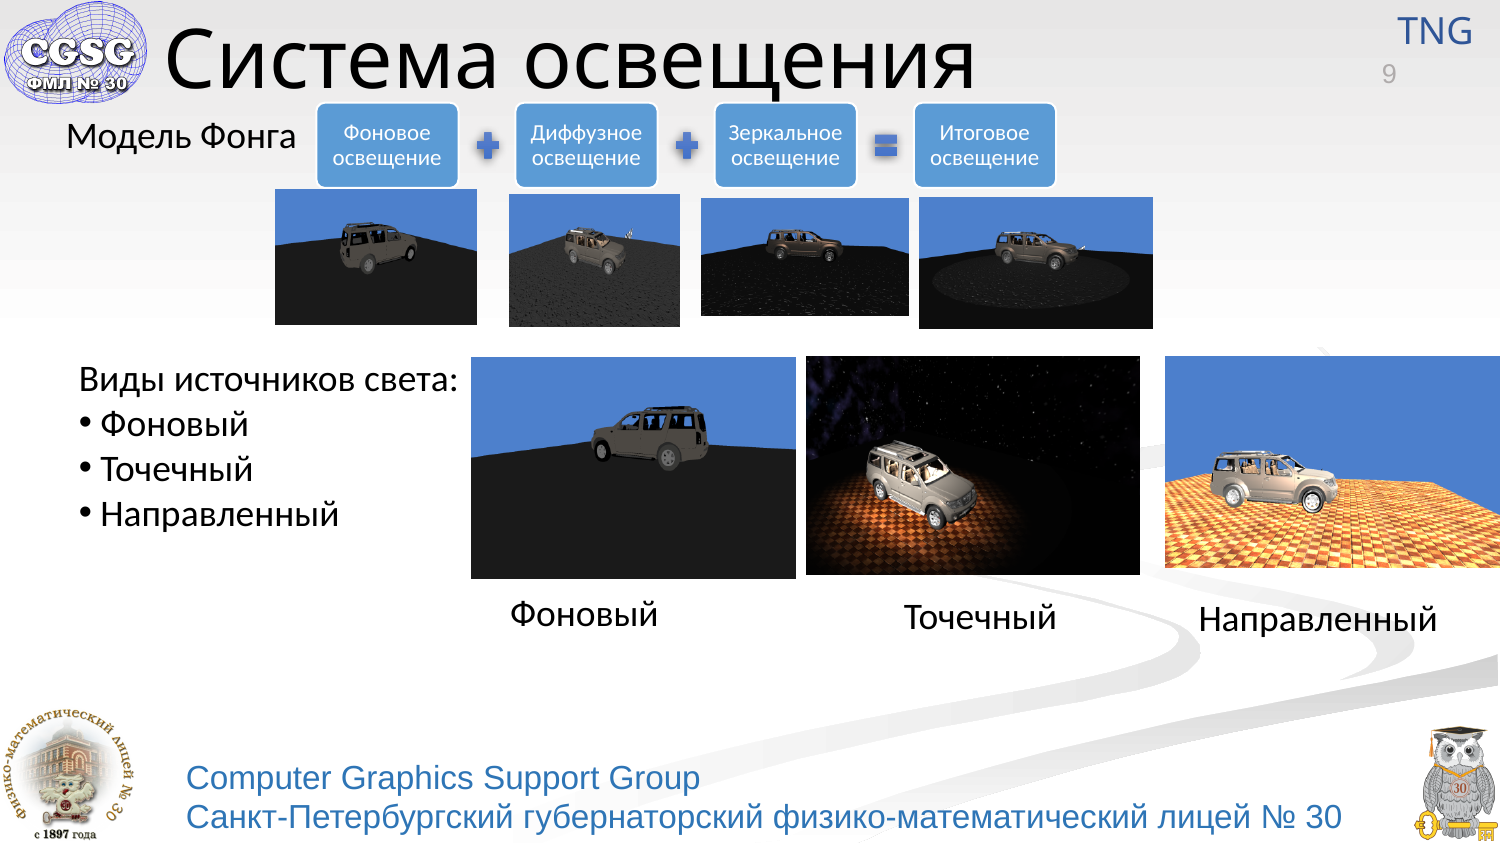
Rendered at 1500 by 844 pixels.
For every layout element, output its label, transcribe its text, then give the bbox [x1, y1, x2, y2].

text_box Направленный [1183, 586, 1474, 646]
picture [509, 194, 680, 327]
text_box Виды источников света: Фоновый Точечный Направленный [64, 346, 552, 542]
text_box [315, 96, 1057, 194]
picture [274, 189, 477, 326]
picture [4, 1, 147, 104]
text_box Модель Фонга [51, 104, 315, 164]
text_box Точечный [889, 584, 1158, 644]
picture [700, 198, 909, 316]
picture [919, 197, 1153, 329]
title Система освещения [149, 9, 1397, 114]
picture [0, 686, 156, 844]
picture [1165, 356, 1500, 568]
picture [806, 356, 1140, 575]
text_box Фоновый [495, 581, 793, 641]
picture [1414, 726, 1498, 841]
picture [471, 357, 796, 579]
